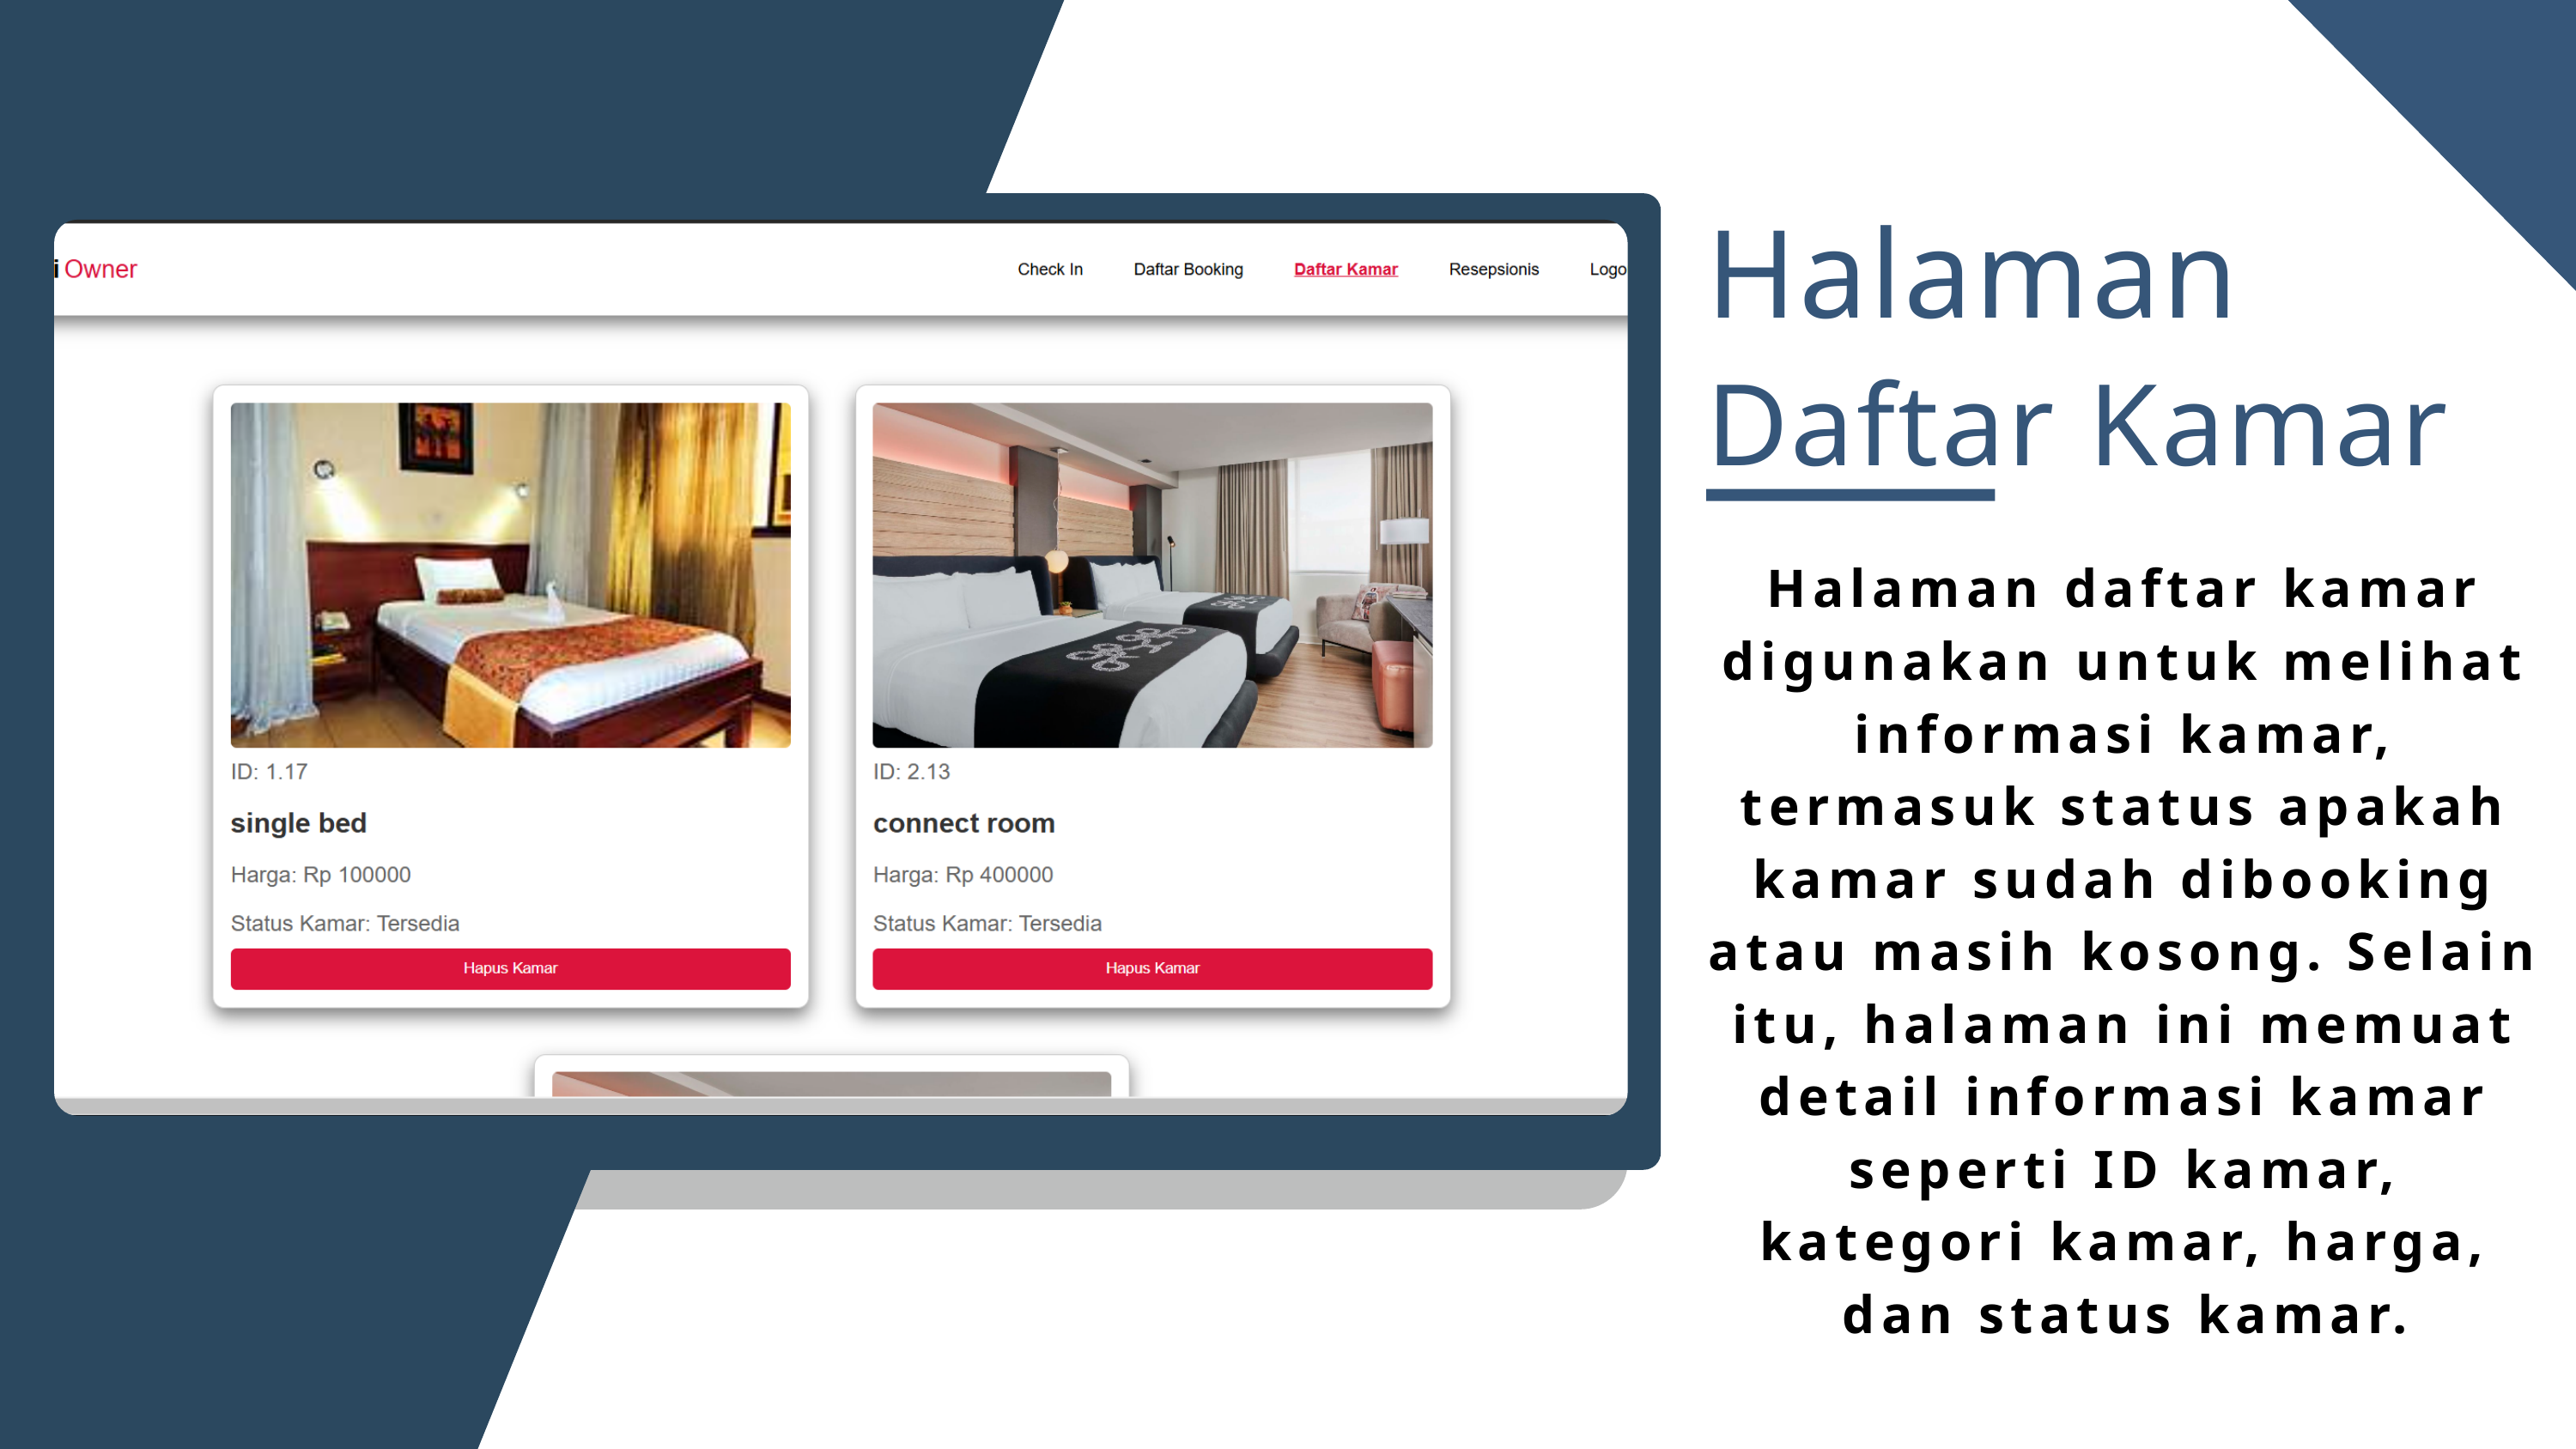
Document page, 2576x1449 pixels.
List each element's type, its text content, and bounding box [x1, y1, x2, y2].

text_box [0, 192, 1662, 1170]
text_box Halaman Daftar Kamar [1706, 184, 2576, 489]
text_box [1078, 1179, 1628, 1210]
text_box Halaman daftar kamar digunakan untuk melihat informasi kamar, termasuk status apakah kamar sudah dibooking atau masih kosong. Selain itu, halaman ini memuat detail informasi kamar seperti ID kamar, kategori kamar, harga, dan status kamar. [1706, 545, 2545, 1344]
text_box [0, 1179, 1073, 1449]
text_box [2289, 0, 2576, 325]
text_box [53, 219, 1628, 1116]
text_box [0, 0, 1073, 191]
